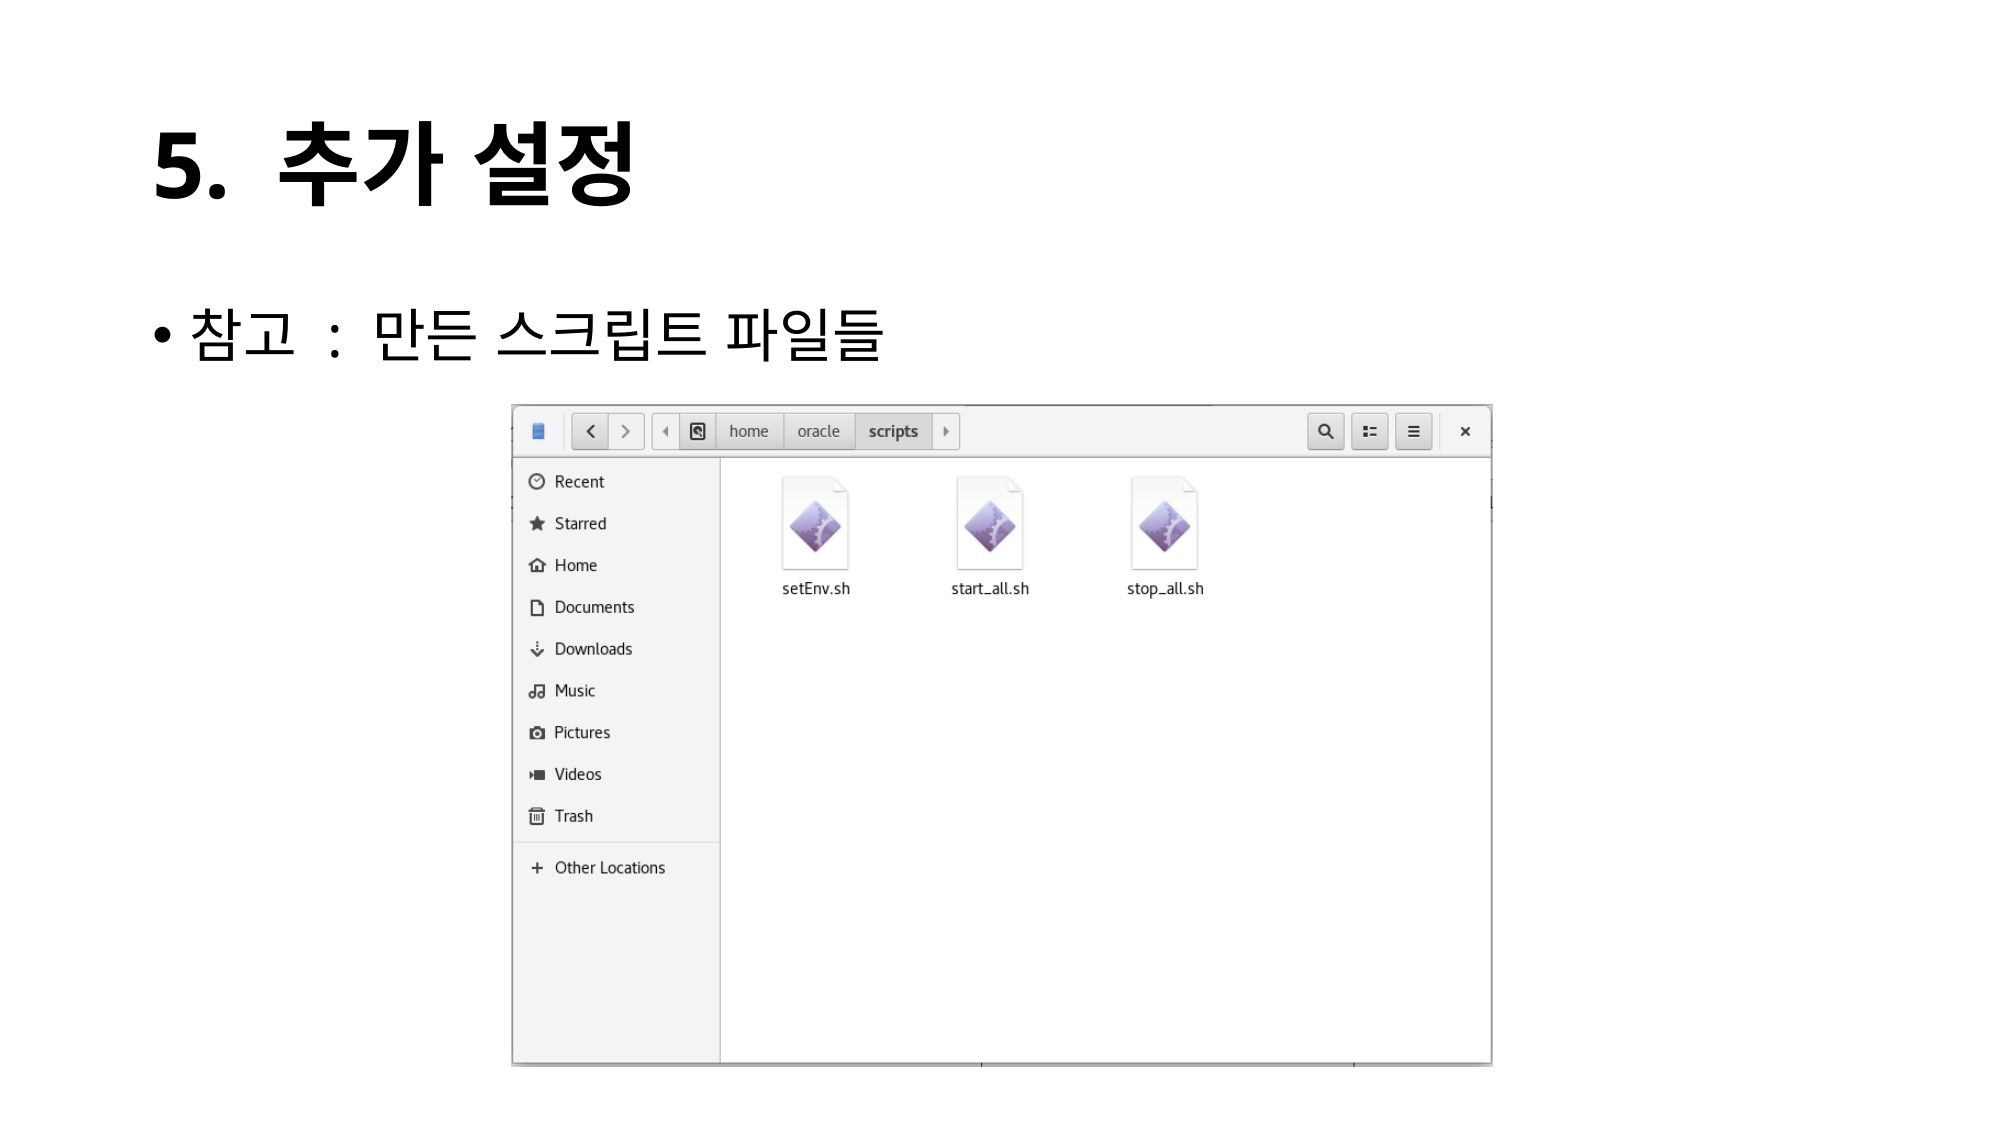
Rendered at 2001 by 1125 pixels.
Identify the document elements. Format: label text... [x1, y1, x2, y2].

list 참고 : 만든 스크립트 파일들 [137, 299, 1863, 1014]
title 5. 추가 설정 [137, 59, 1863, 278]
picture [511, 404, 1493, 1067]
